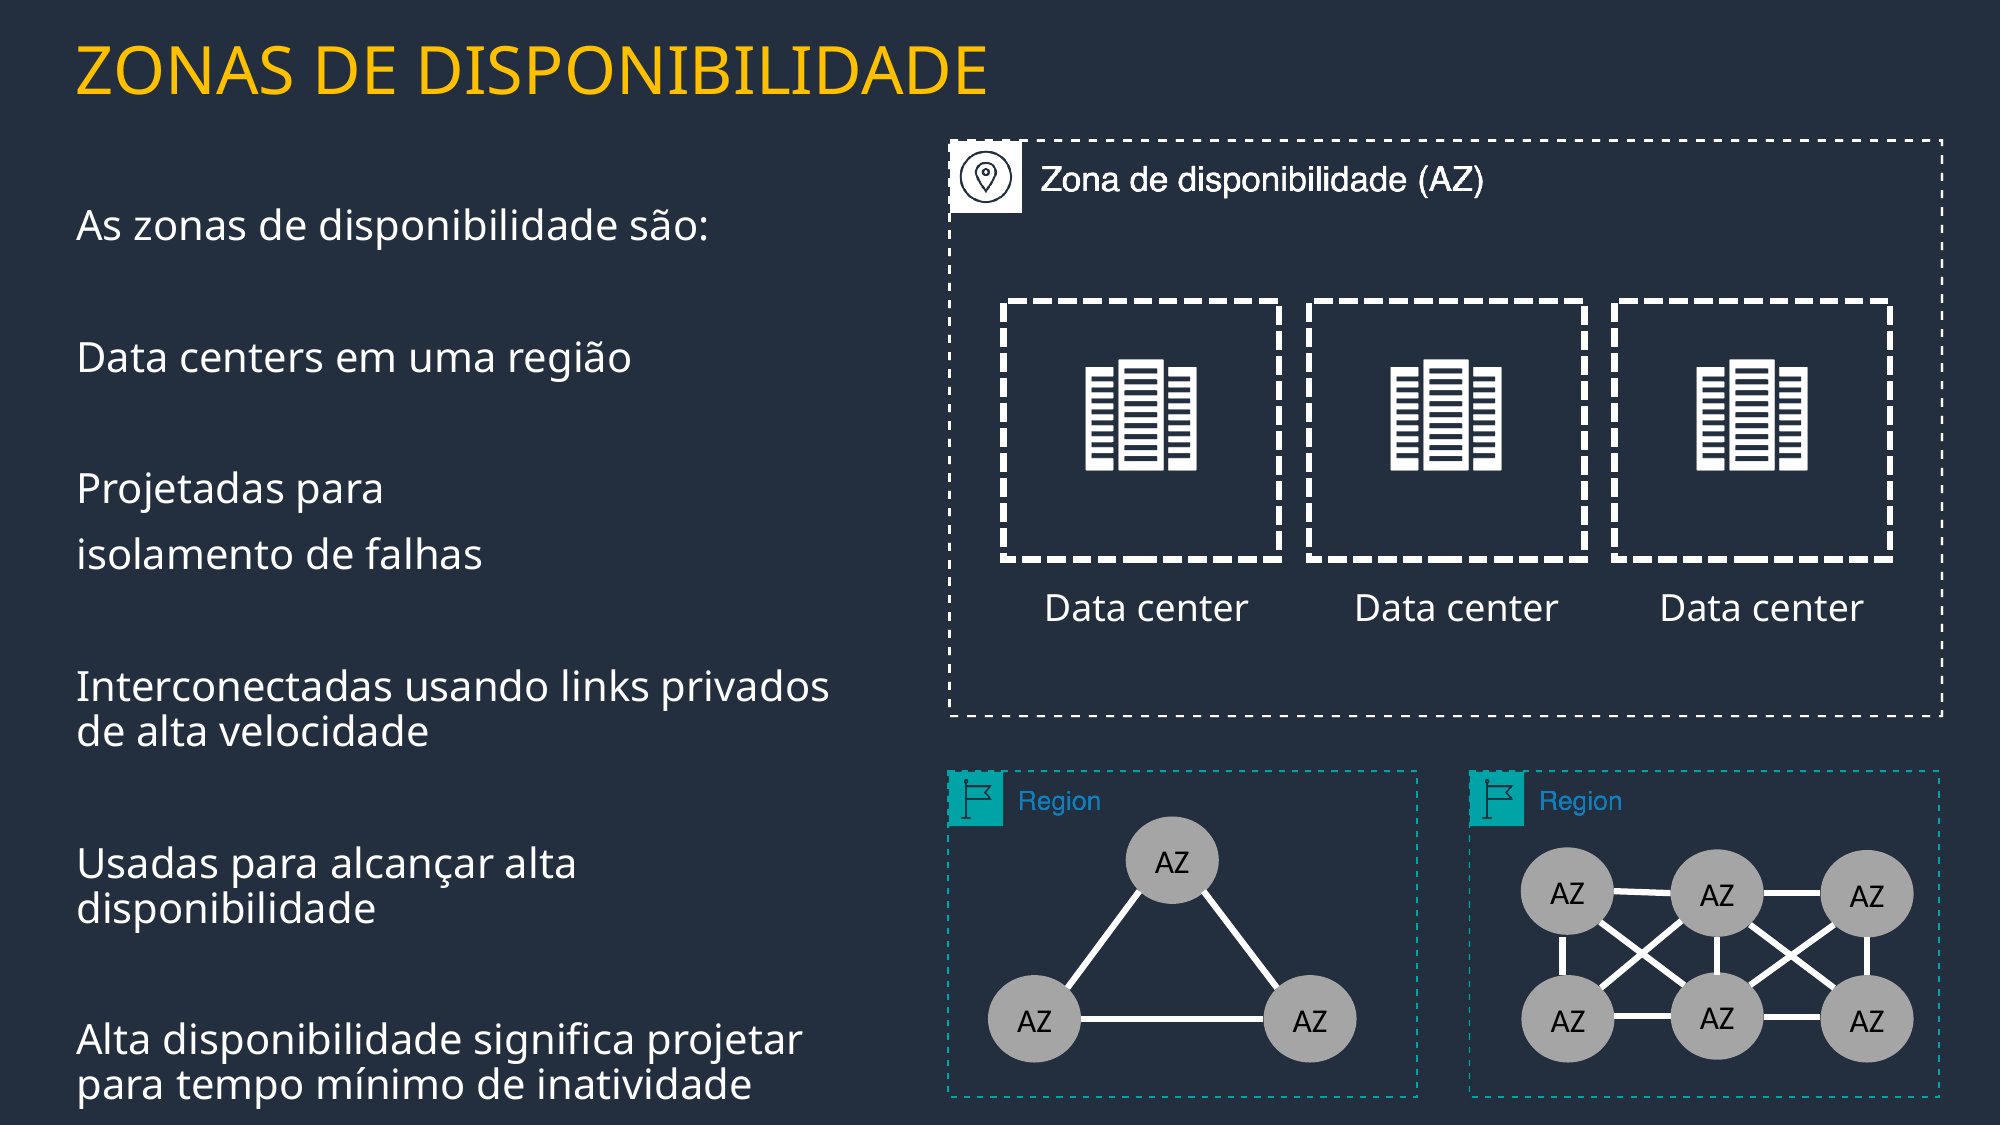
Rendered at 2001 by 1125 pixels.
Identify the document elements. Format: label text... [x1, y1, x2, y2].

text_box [1600, 922, 1685, 986]
title ZONAS DE DISPONIBILIDADE [60, 0, 1106, 146]
picture [918, 110, 1972, 1123]
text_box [1750, 924, 1835, 988]
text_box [1003, 301, 1891, 638]
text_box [1067, 891, 1140, 988]
list As zonas de disponibilidade são: Data centers em uma região Projetadas para isolamento de falhas Interconectadas usando links privados de alta velocidade Usadas para alcançar alta disponibilidade Alta disponibilidade significa projetar para tempo mínimo de inatividade [61, 196, 893, 1079]
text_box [1203, 891, 1278, 988]
